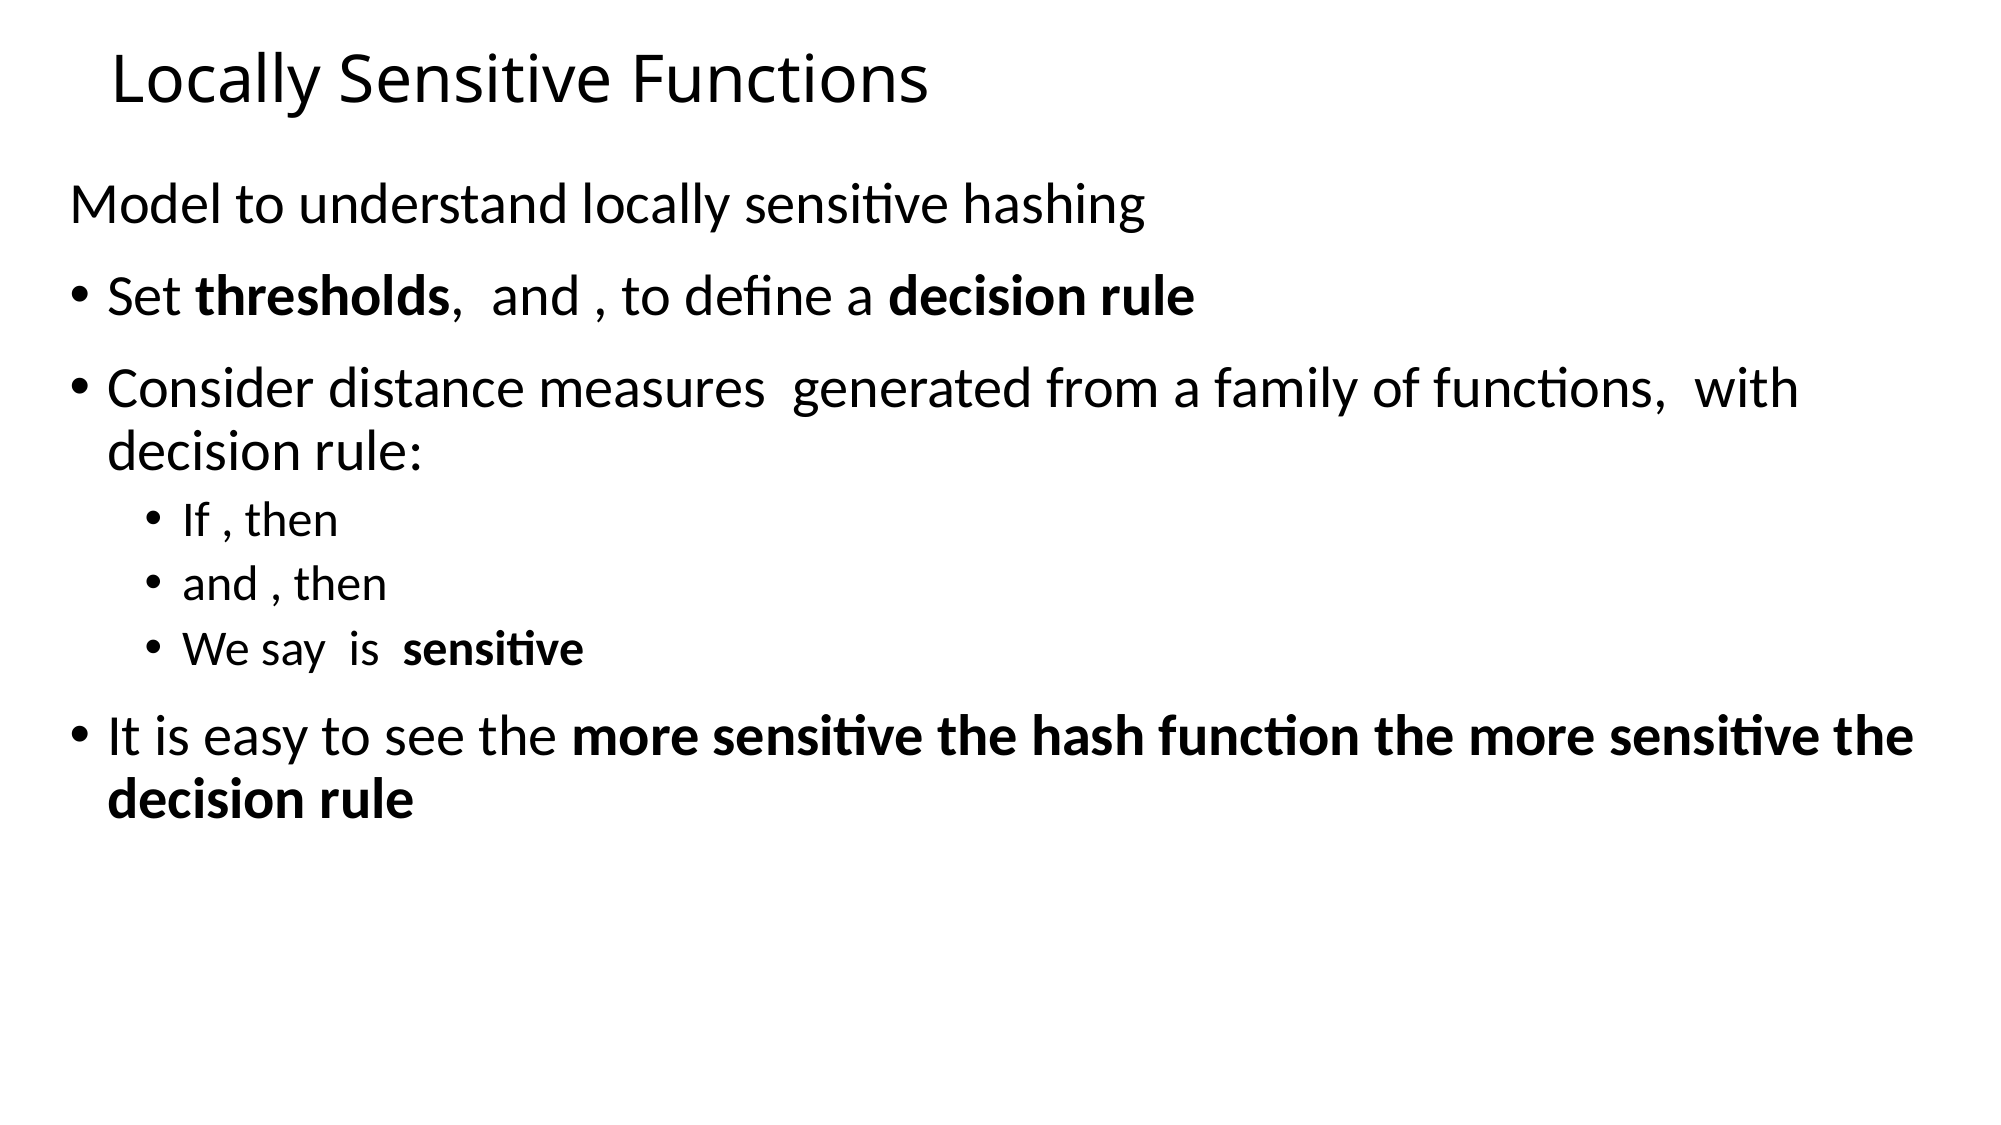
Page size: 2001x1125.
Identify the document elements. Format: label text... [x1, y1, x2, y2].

title Locally Sensitive Functions [95, 37, 1821, 125]
